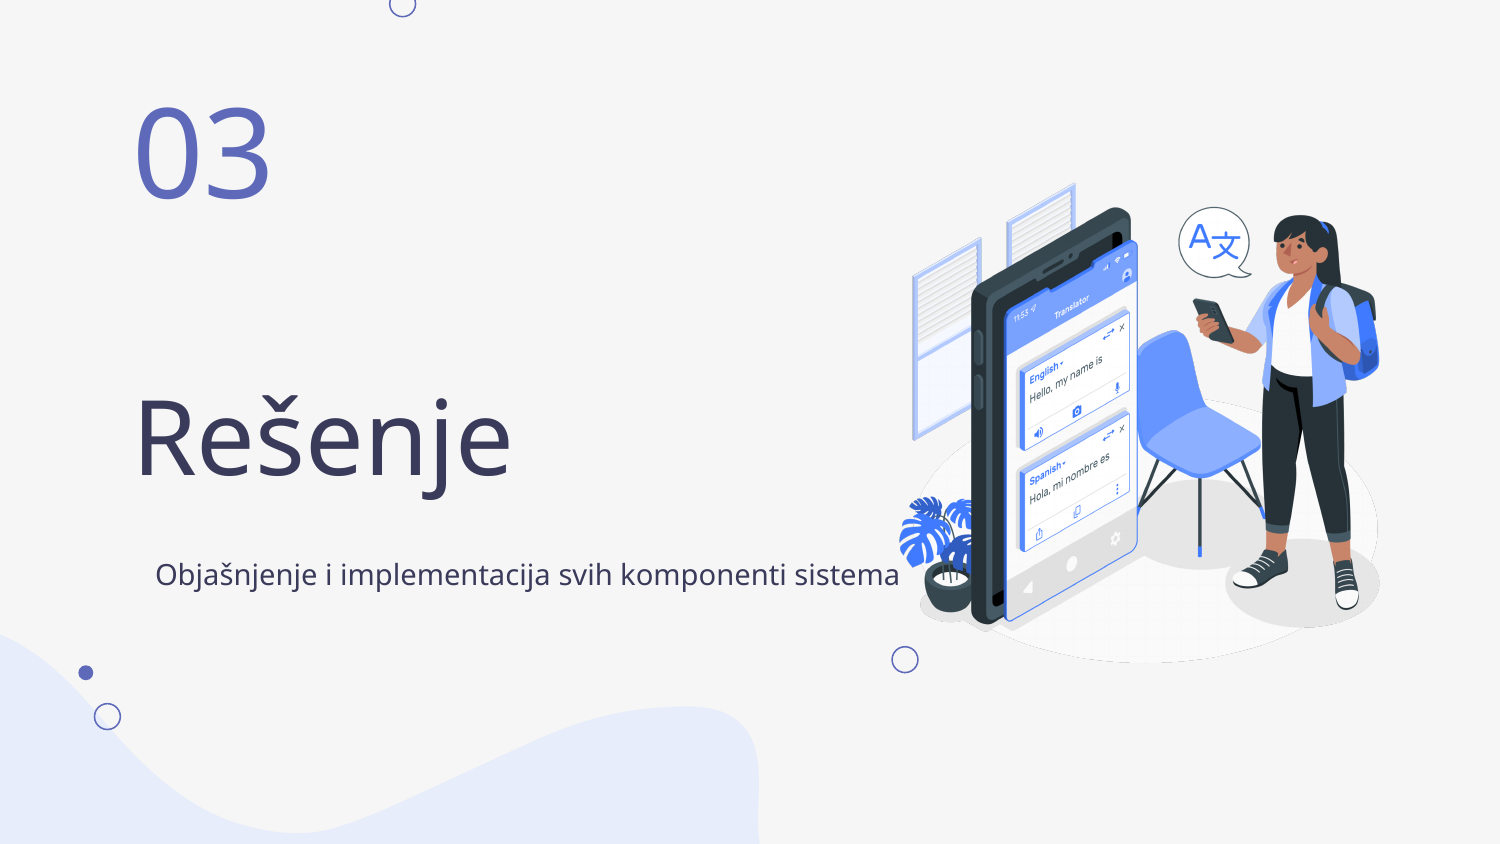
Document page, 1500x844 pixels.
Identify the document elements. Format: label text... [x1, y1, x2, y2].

title 03 [116, 88, 388, 239]
subtitle Objašnjenje i implementacija svih komponenti sistema [116, 536, 887, 598]
picture [892, 168, 1399, 676]
title Rešenje [116, 263, 797, 512]
